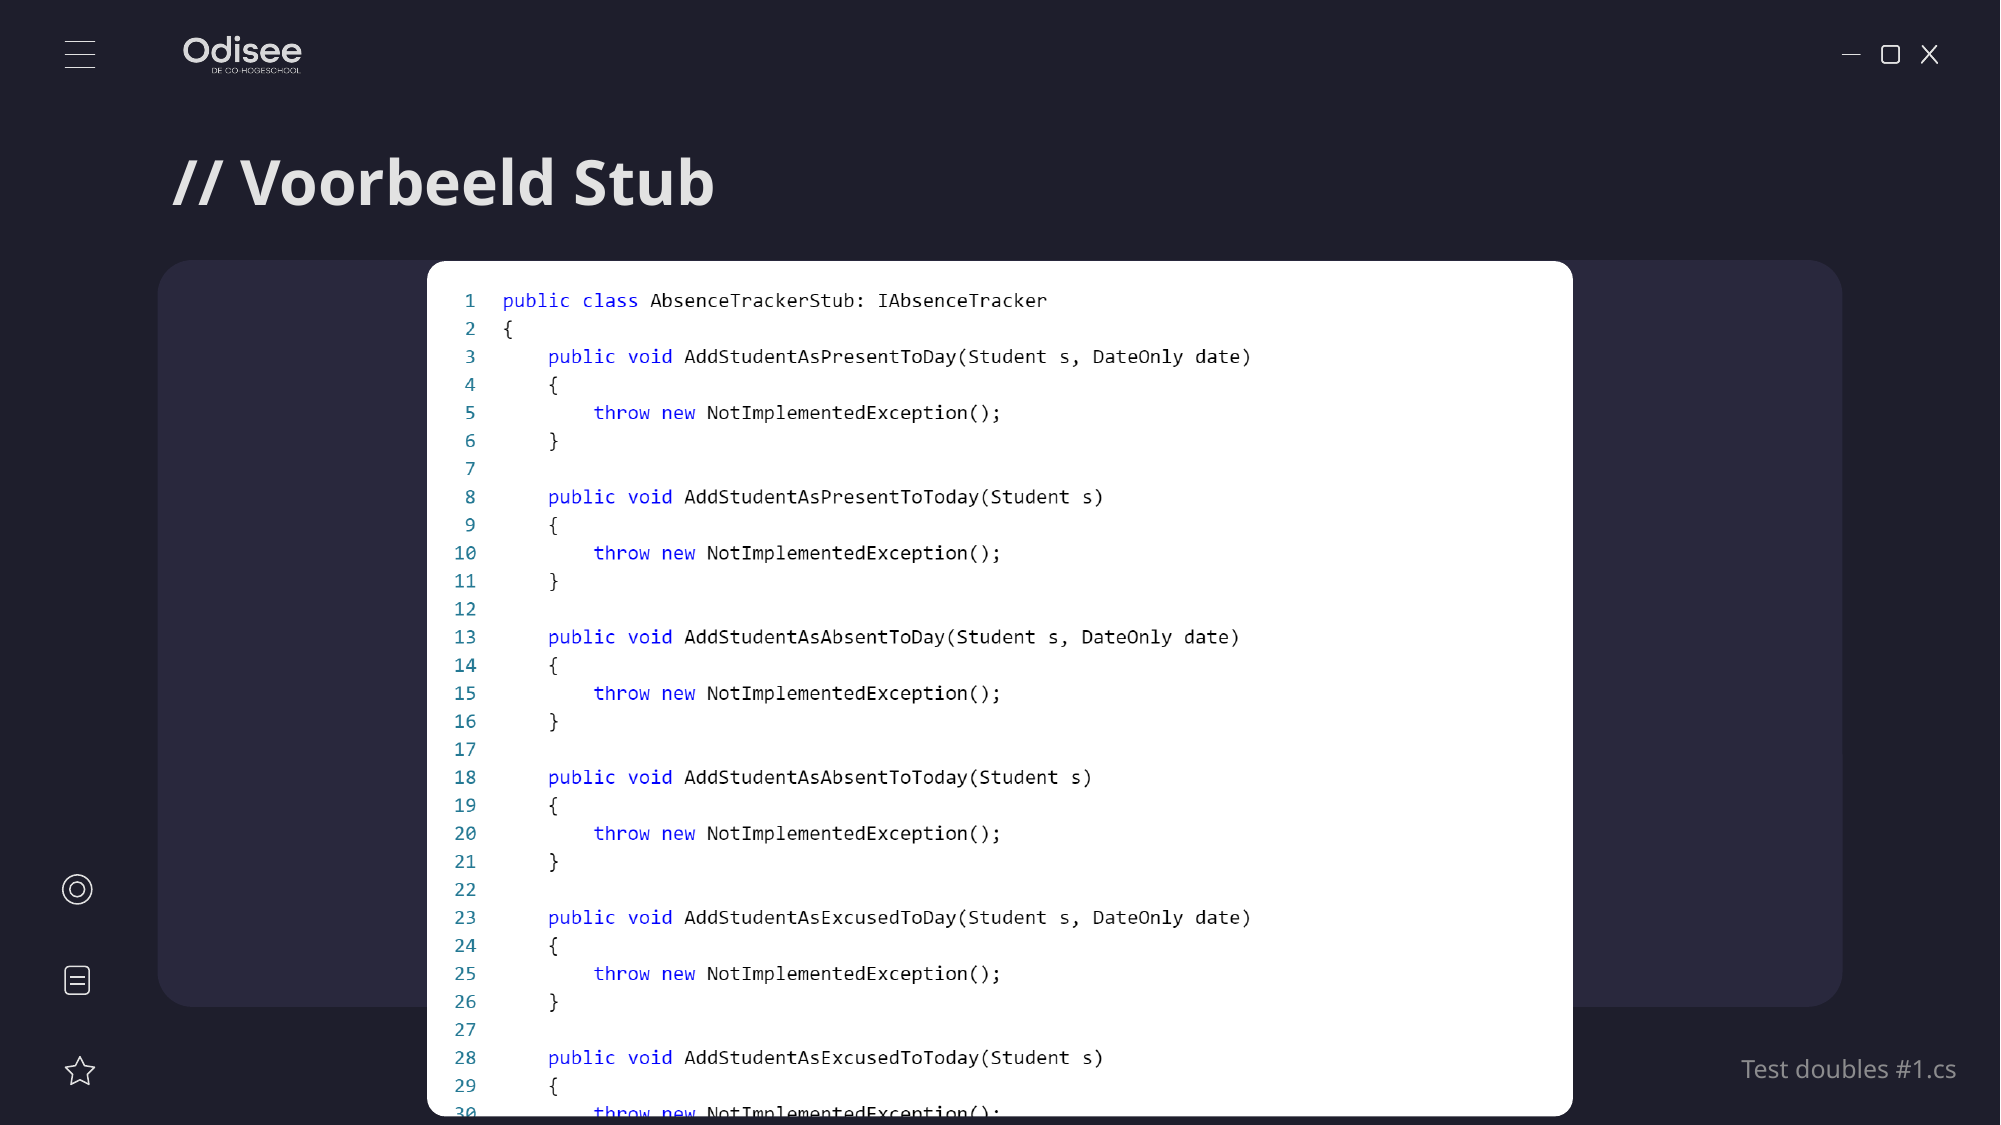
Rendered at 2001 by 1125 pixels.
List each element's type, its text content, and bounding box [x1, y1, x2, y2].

picture [157, 10, 328, 99]
title // Voorbeeld Stub [157, 118, 1843, 244]
picture [426, 260, 1574, 1117]
footer Test doubles #1.cs [1579, 1040, 1973, 1101]
